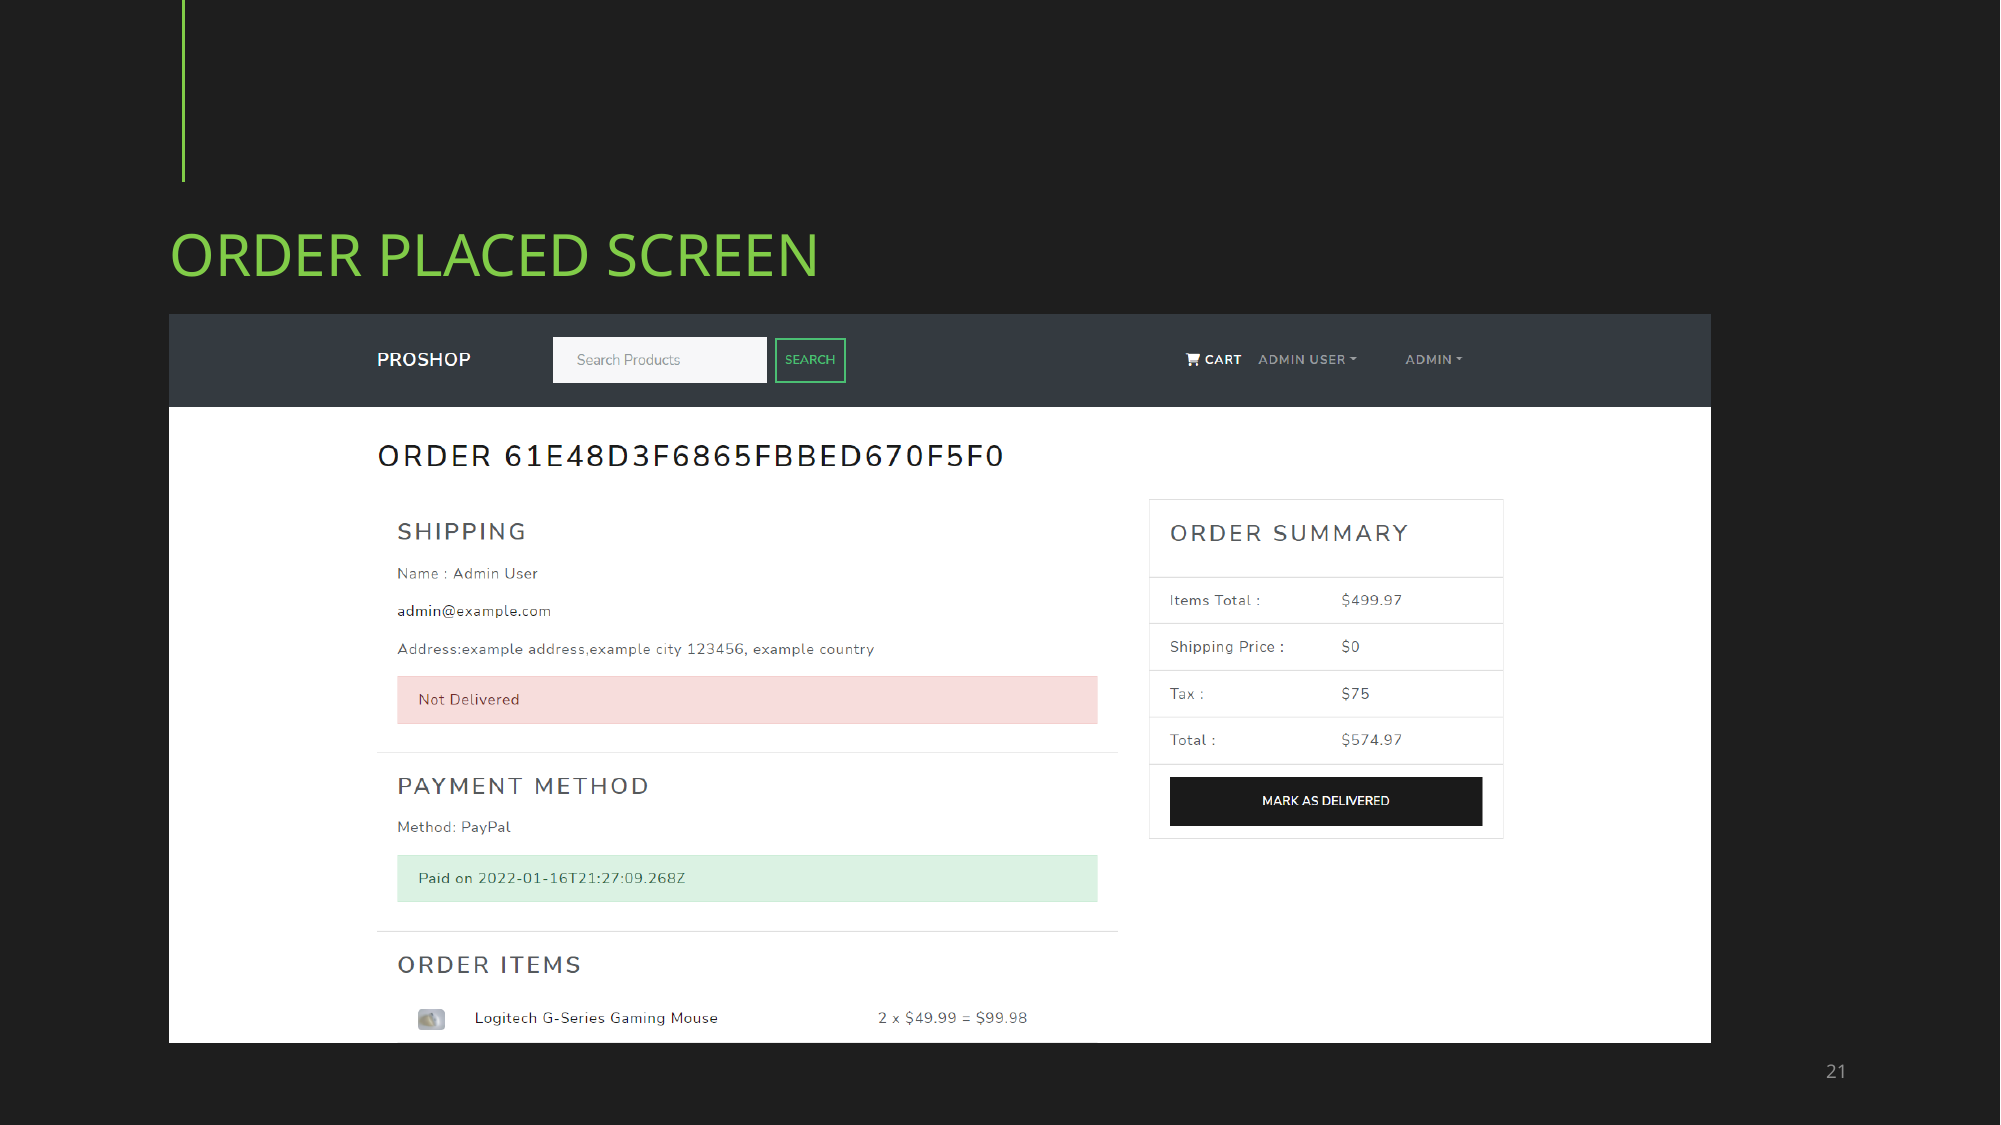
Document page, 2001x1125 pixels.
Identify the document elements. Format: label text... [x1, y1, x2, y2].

slide_number 21 [1412, 1042, 1863, 1103]
picture [169, 314, 1711, 1043]
title ORDER PLACED screen [169, 182, 1895, 334]
